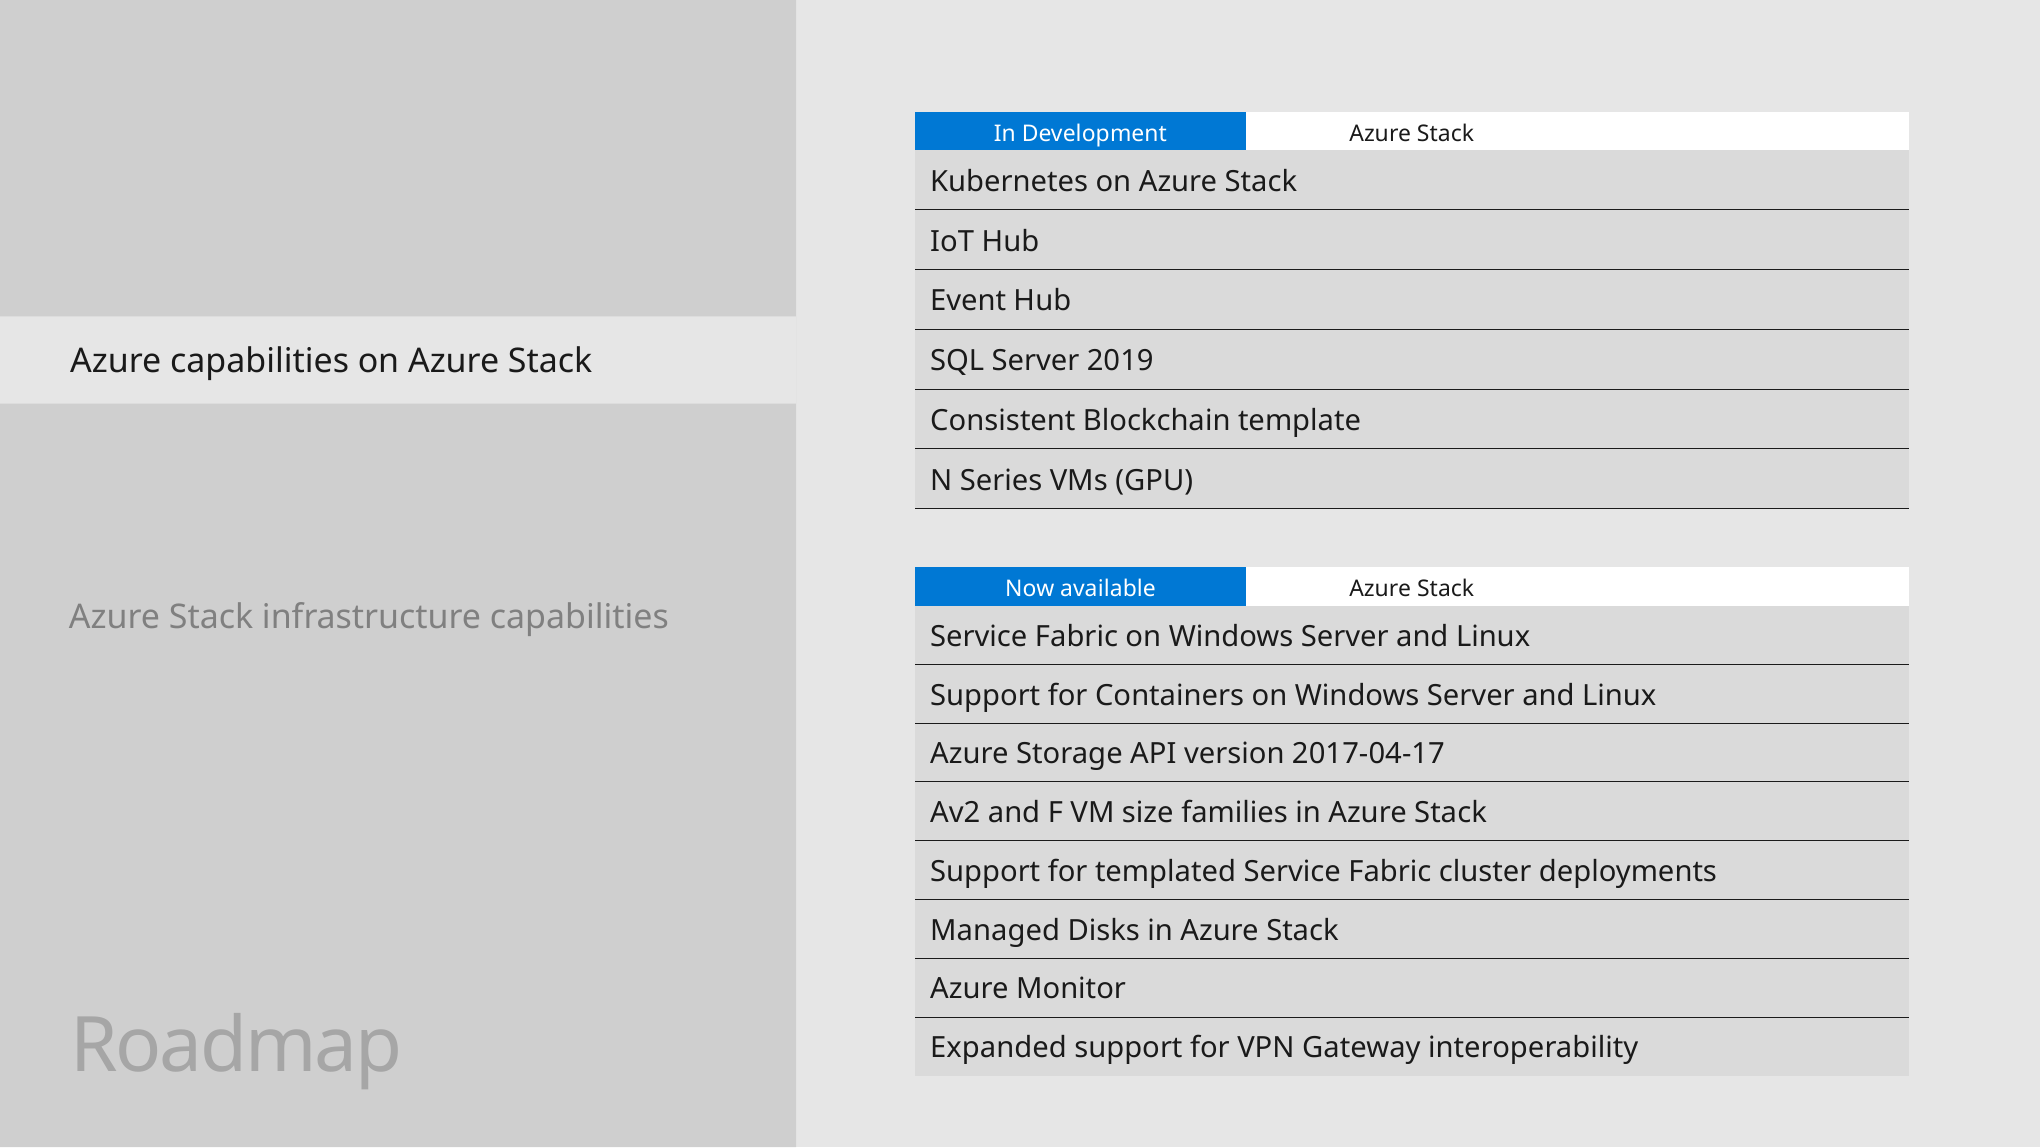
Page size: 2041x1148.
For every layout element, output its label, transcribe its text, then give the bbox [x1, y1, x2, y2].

table_header [1577, 567, 1909, 606]
text_box [0, 0, 797, 316]
text_box Azure capabilities on Azure Stack [55, 335, 688, 404]
text_box [0, 316, 797, 404]
table_header Service Fabric on Windows Server and Linux [915, 606, 1909, 664]
table_header Kubernetes on Azure Stack [915, 150, 1909, 209]
table_header [1577, 112, 1909, 150]
table_cell SQL Server 2019 [915, 330, 1909, 389]
table_header Azure Stack [1246, 567, 1577, 606]
table_cell Support for templated Service Fabric cluster deployments [915, 841, 1909, 899]
table_cell Azure Storage API version 2017-04-17 [915, 724, 1909, 781]
table_header In Development [915, 112, 1246, 150]
table_cell N Series VMs (GPU) [915, 449, 1909, 508]
table_cell Event Hub [915, 270, 1909, 329]
table_cell Azure Monitor [915, 959, 1909, 1017]
table_cell Managed Disks in Azure Stack [915, 900, 1909, 958]
table_cell Av2 and F VM size families in Azure Stack [915, 782, 1909, 840]
table_cell Expanded support for VPN Gateway interoperability [915, 1018, 1909, 1076]
table_header Azure Stack [1246, 112, 1577, 150]
text_box [0, 404, 797, 1148]
table_cell Support for Containers on Windows Server and Linux [915, 665, 1909, 723]
text_box Roadmap [55, 998, 766, 1148]
text_box Azure Stack infrastructure capabilities [54, 587, 693, 643]
table_cell IoT Hub [915, 210, 1909, 269]
table_cell Consistent Blockchain template [915, 390, 1909, 448]
table_header Now available [915, 567, 1246, 606]
